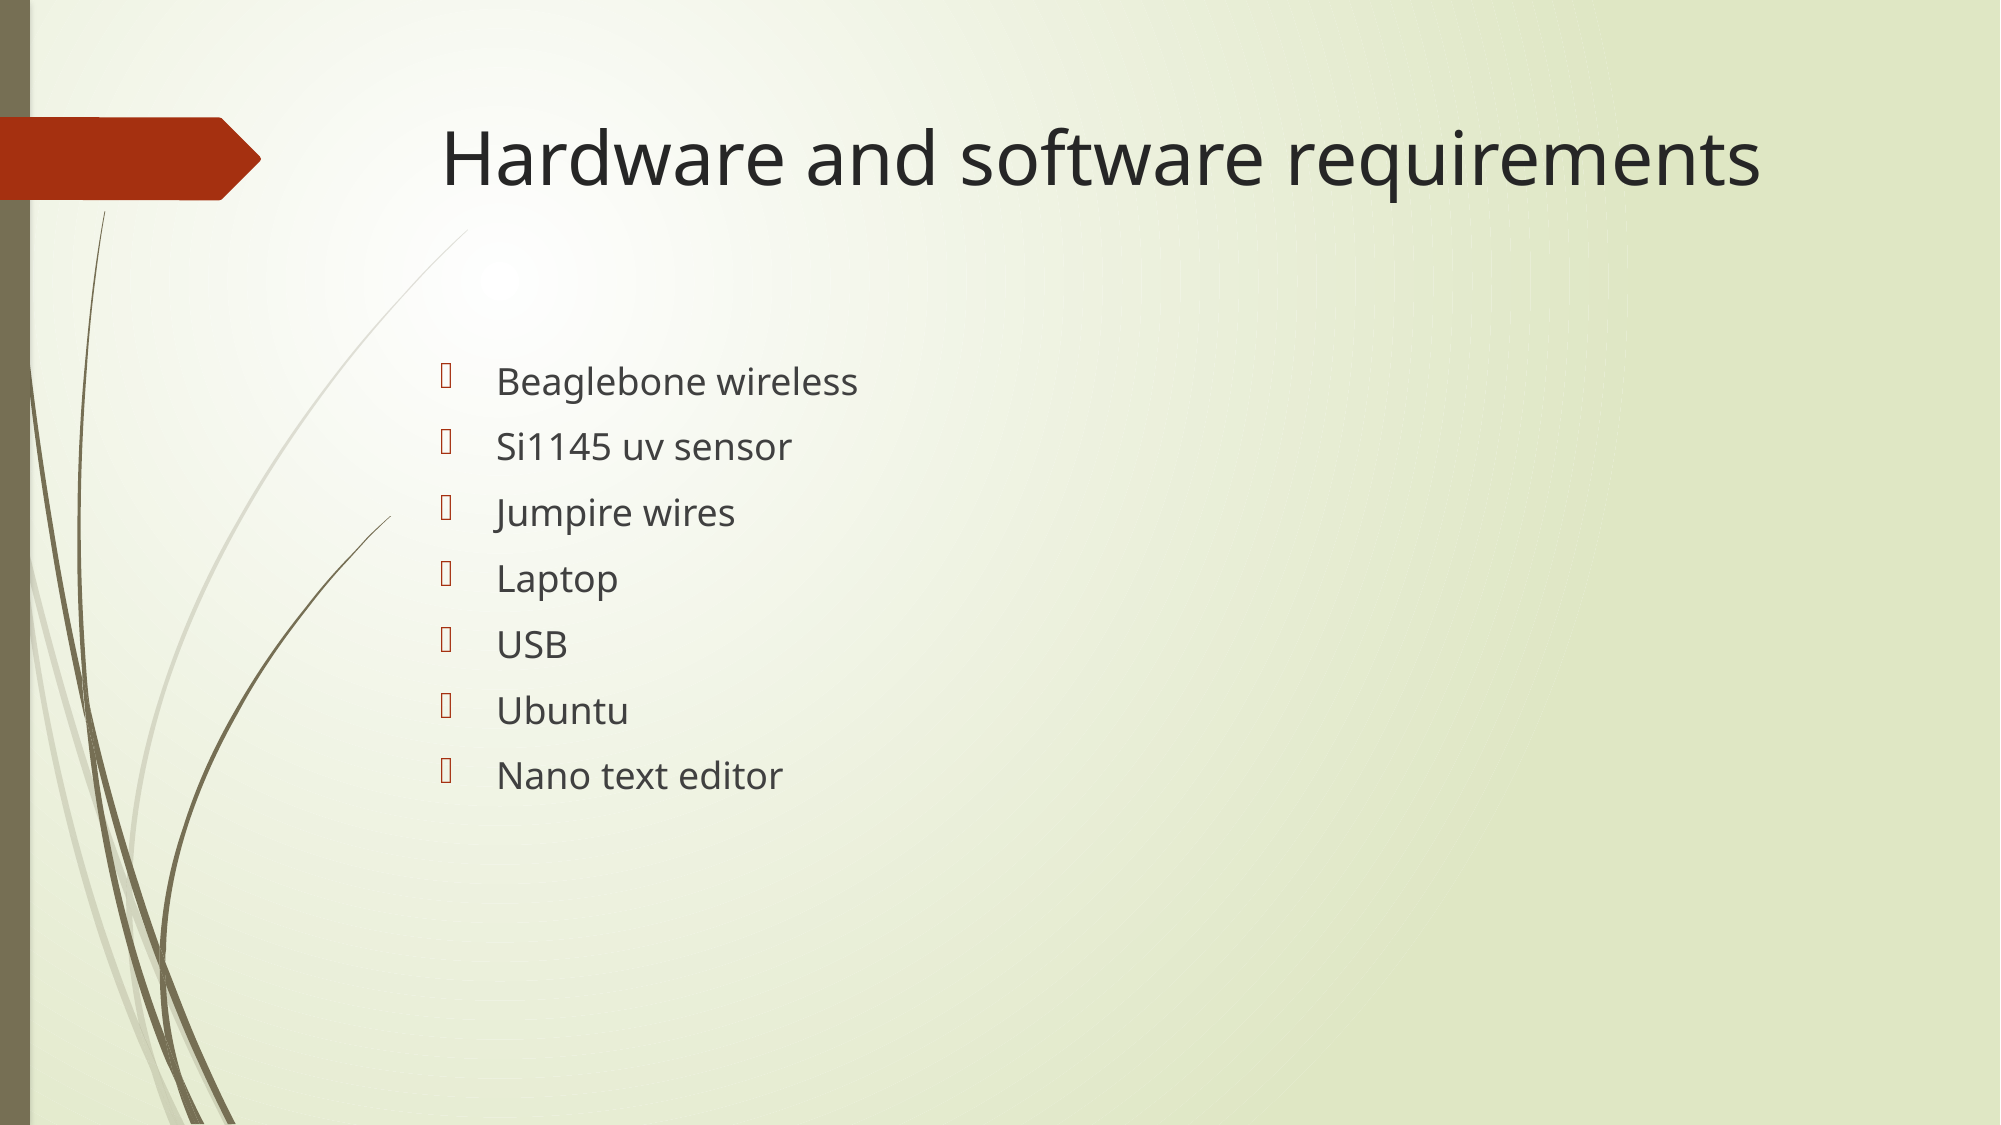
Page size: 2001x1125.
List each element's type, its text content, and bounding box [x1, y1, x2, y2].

list Beaglebone wireless Si1145 uv sensor Jumpire wires Laptop USB Ubuntu Nano text editor [424, 350, 1888, 970]
title Hardware and software requirements [425, 102, 1888, 313]
